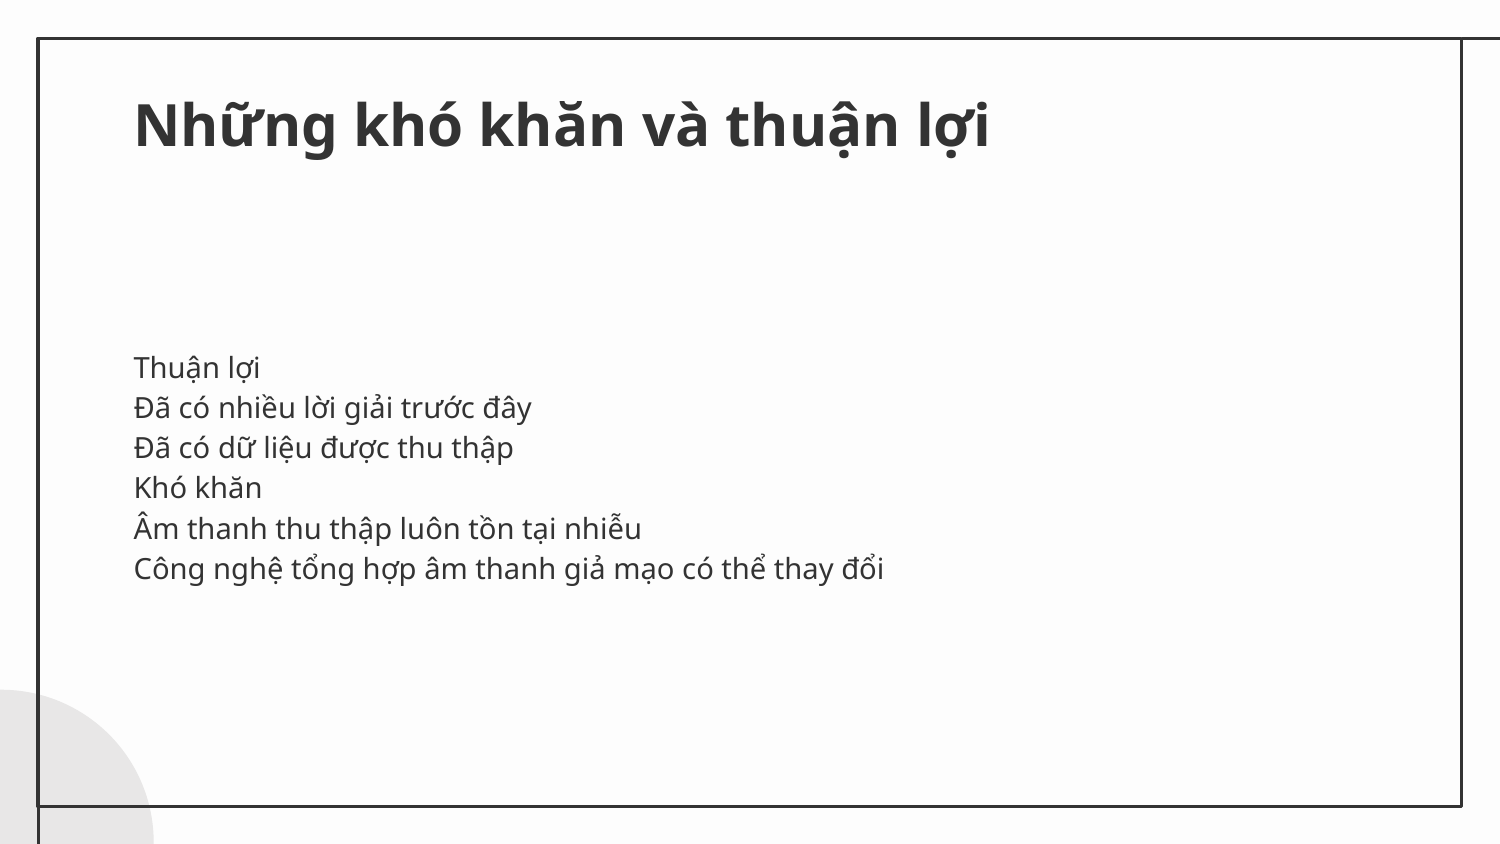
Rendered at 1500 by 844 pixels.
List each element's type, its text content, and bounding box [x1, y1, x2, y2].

text_box Thuận lợi Đã có nhiều lời giải trước đây Đã có dữ liệu được thu thập Khó khăn Âm thanh thu thập luôn tồn tại nhiễu Công nghệ tổng hợp âm thanh giả mạo có thể thay đổi [118, 329, 1091, 616]
title Những khó khăn và thuận lợi [118, 72, 1384, 167]
